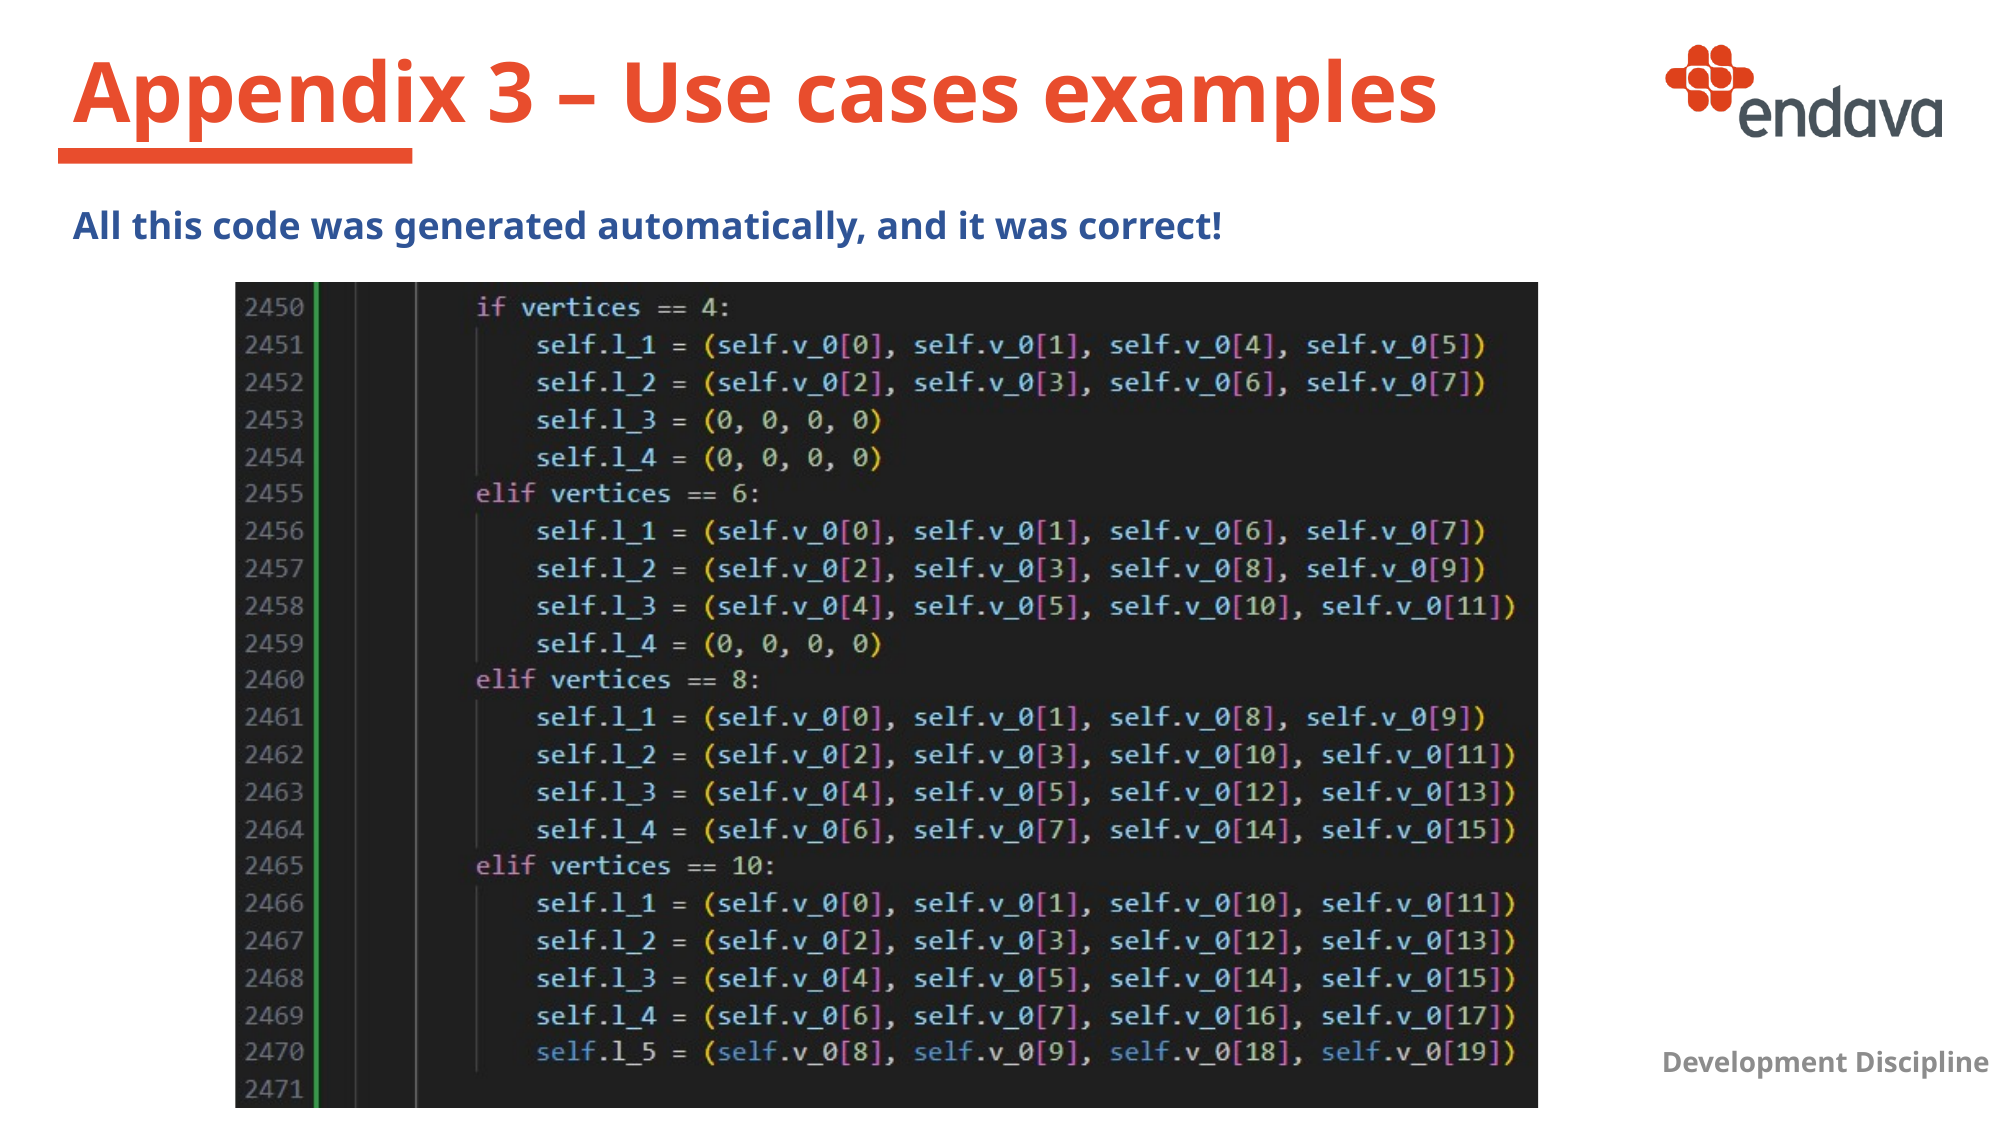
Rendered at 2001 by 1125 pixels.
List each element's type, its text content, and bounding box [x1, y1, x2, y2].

text_box Appendix 3 – Use cases examples [58, 32, 1478, 147]
picture [235, 282, 1539, 1108]
text_box [58, 148, 413, 164]
picture [1663, 42, 1942, 138]
text_box Development Discipline [1635, 1010, 2000, 1113]
text_box All this code was generated automatically, and it was correct! [58, 192, 1903, 255]
